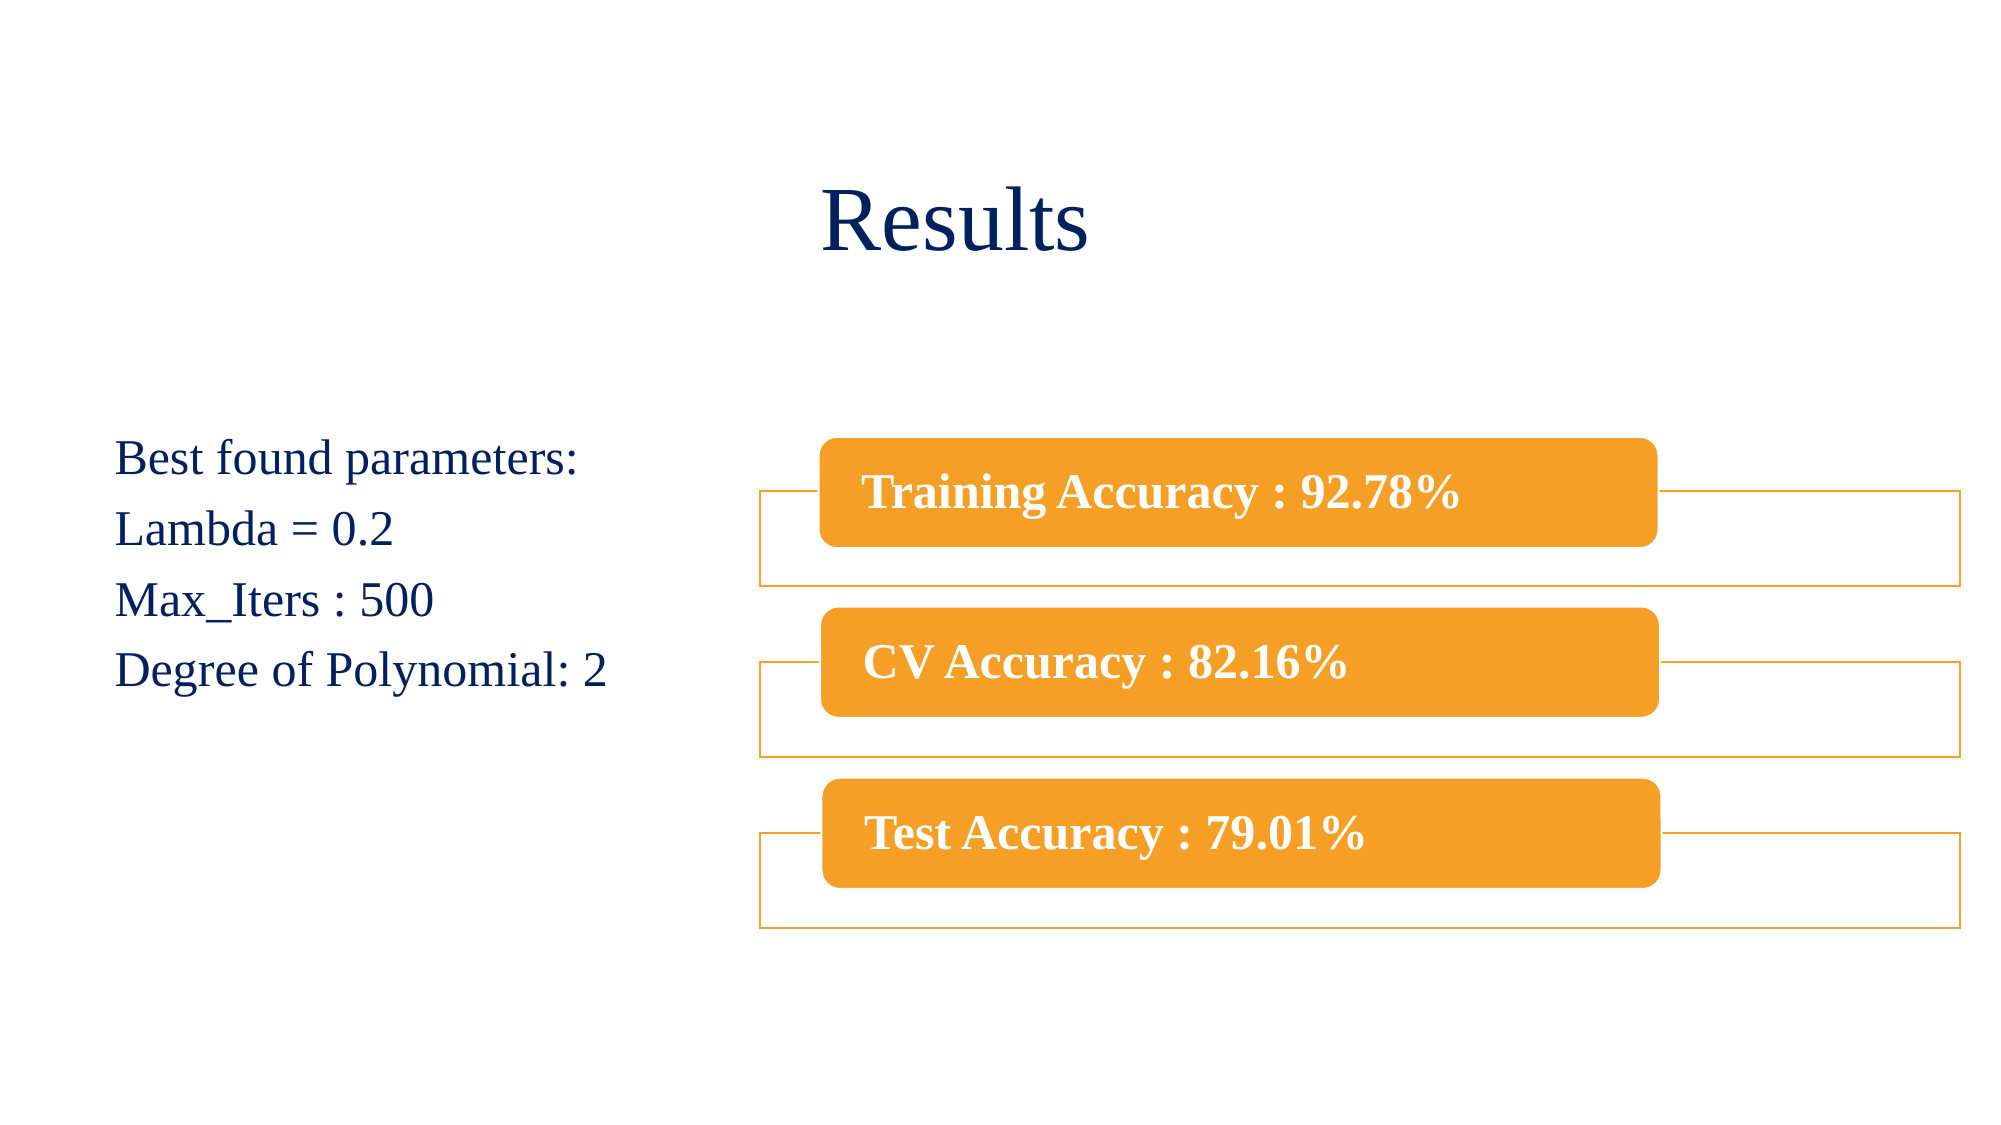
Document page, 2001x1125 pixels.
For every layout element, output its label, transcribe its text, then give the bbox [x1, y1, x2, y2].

list Best found parameters: Lambda = 0.2 Max_Iters : 500 Degree of Polynomial: 2 [99, 299, 843, 897]
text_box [760, 426, 1961, 938]
title Results [130, 63, 1782, 277]
